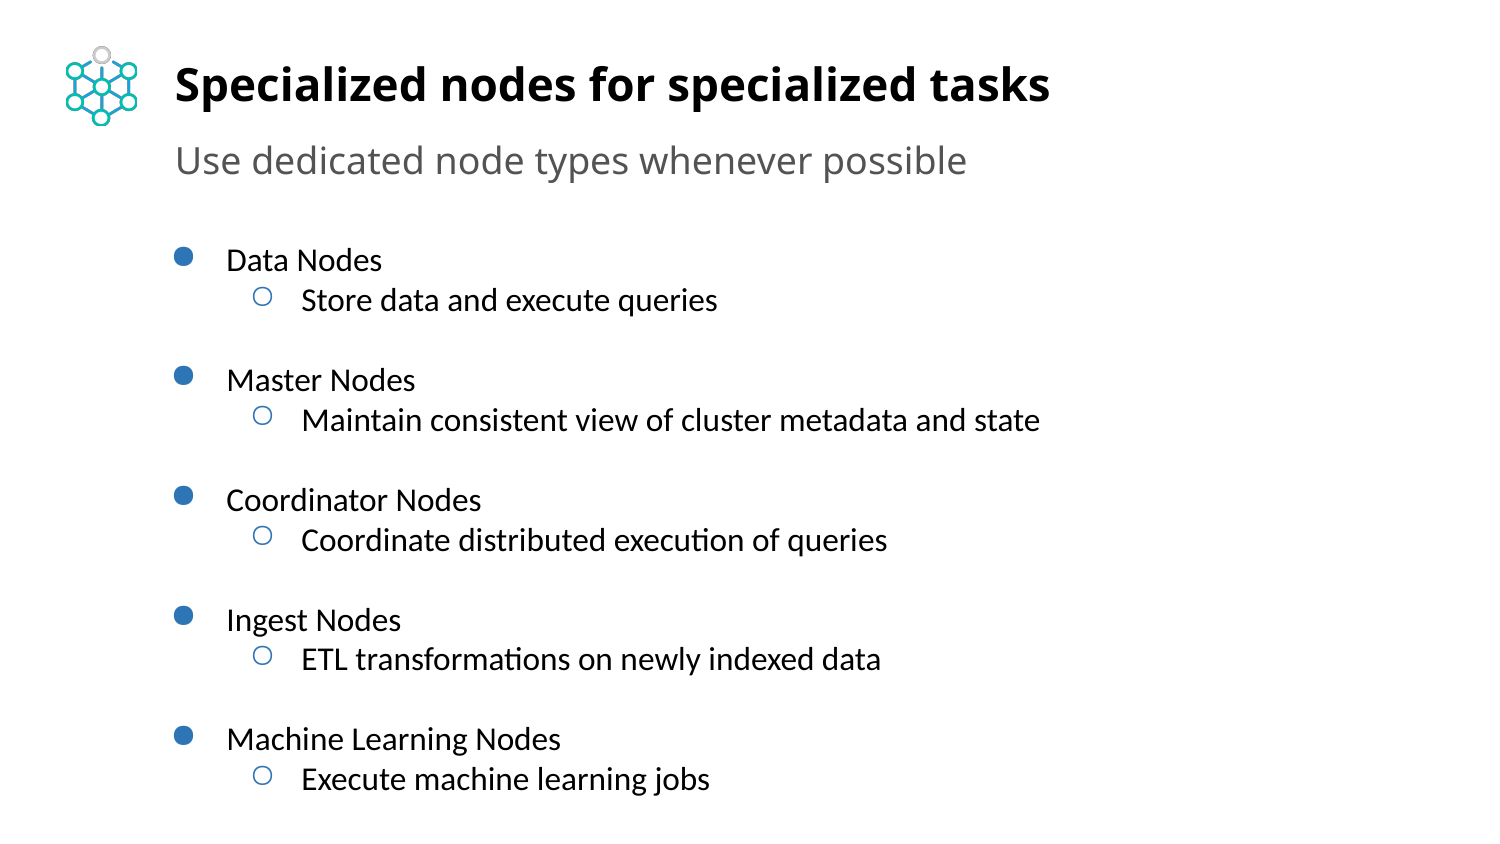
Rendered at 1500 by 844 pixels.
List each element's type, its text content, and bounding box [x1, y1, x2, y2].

picture [66, 45, 137, 126]
title Specialized nodes for specialized tasks [159, 39, 1452, 127]
text_box Data Nodes Store data and execute queries Master Nodes Maintain consistent view of cluster metadata and state Coordinator Nodes Coordinate distributed execution of queries Ingest Nodes ETL transformations on newly indexed data Machine Learning Nodes Execute machine learning jobs [136, 230, 1214, 844]
text_box Use dedicated node types whenever possible [159, 125, 1354, 194]
